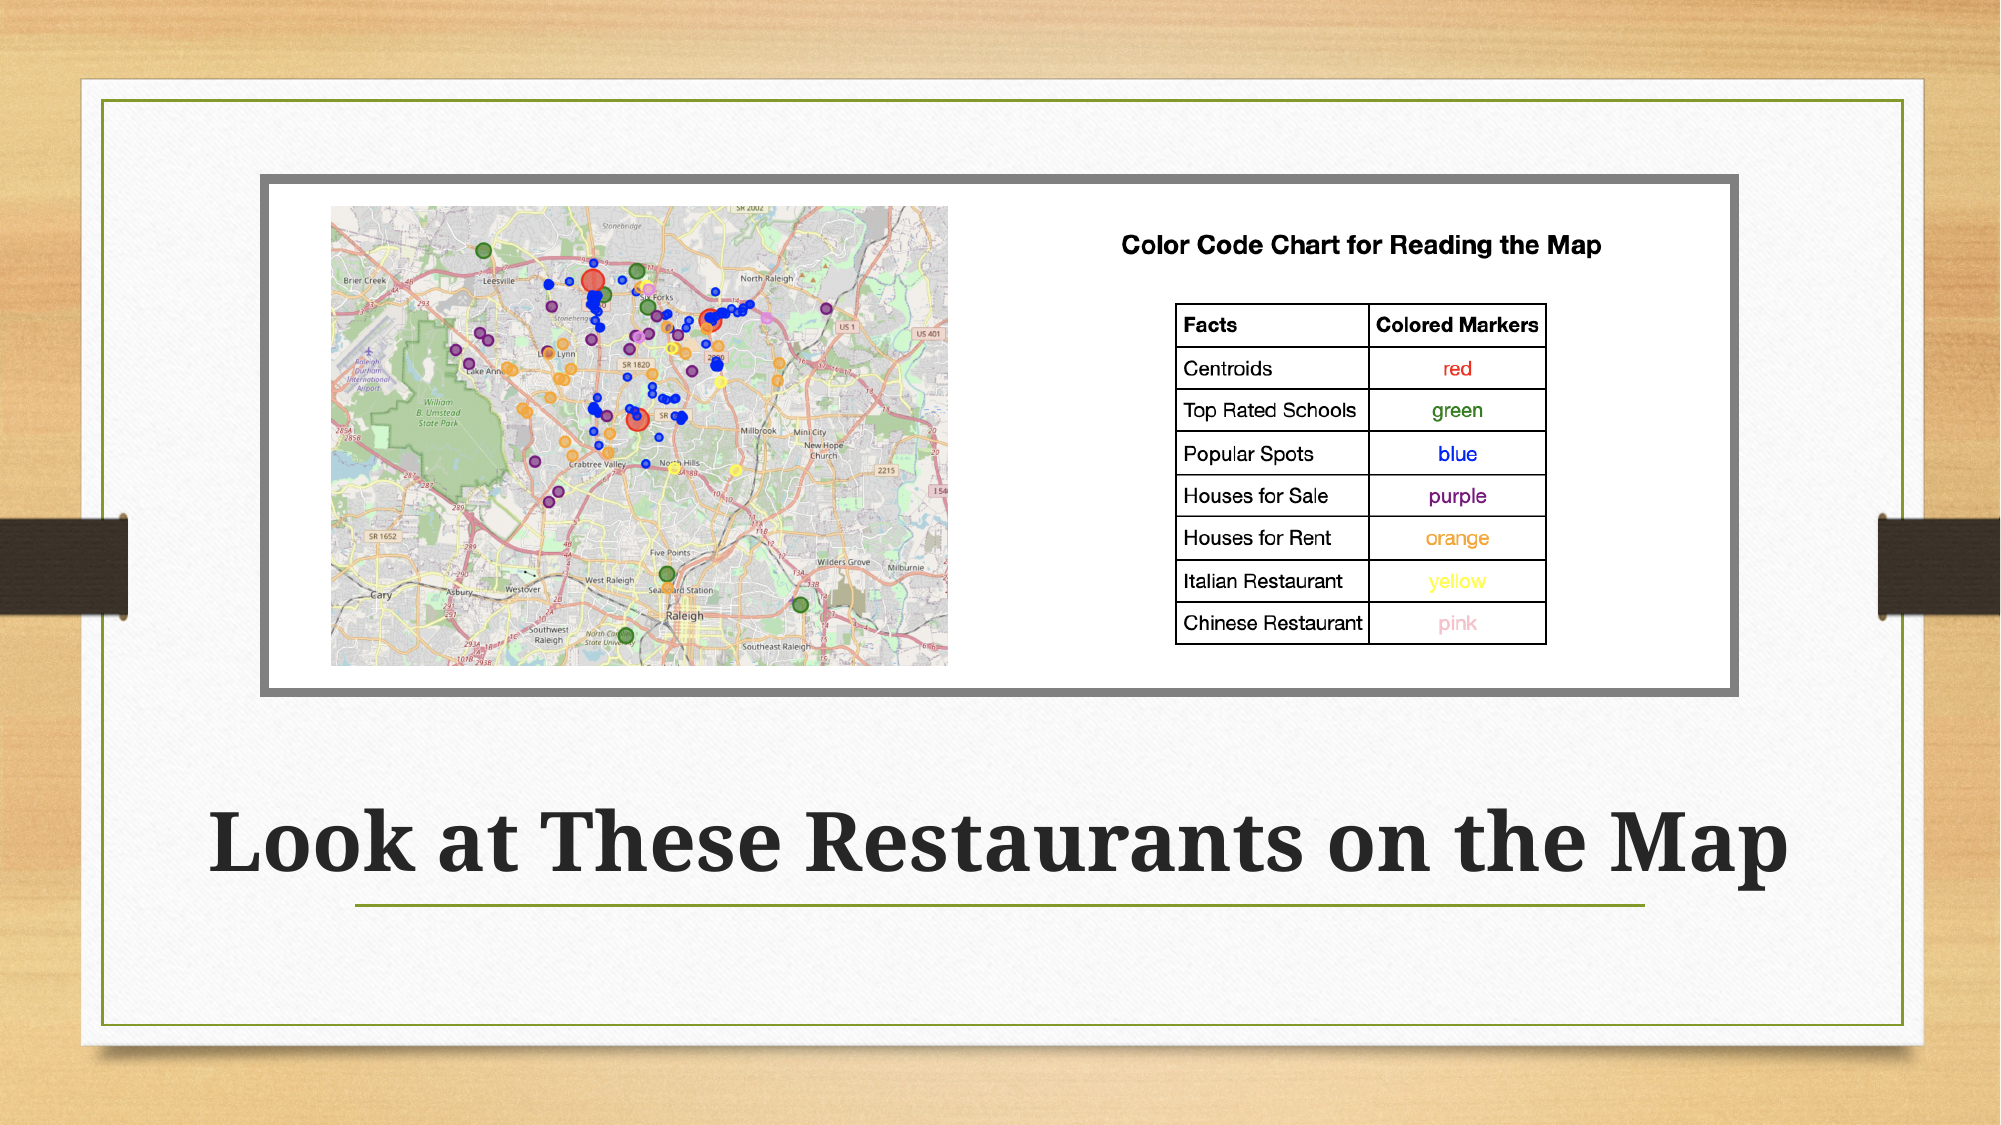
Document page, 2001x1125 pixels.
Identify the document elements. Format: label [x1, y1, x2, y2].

text_box [0, 0, 2000, 1125]
picture [1073, 205, 1648, 666]
picture [331, 205, 948, 666]
